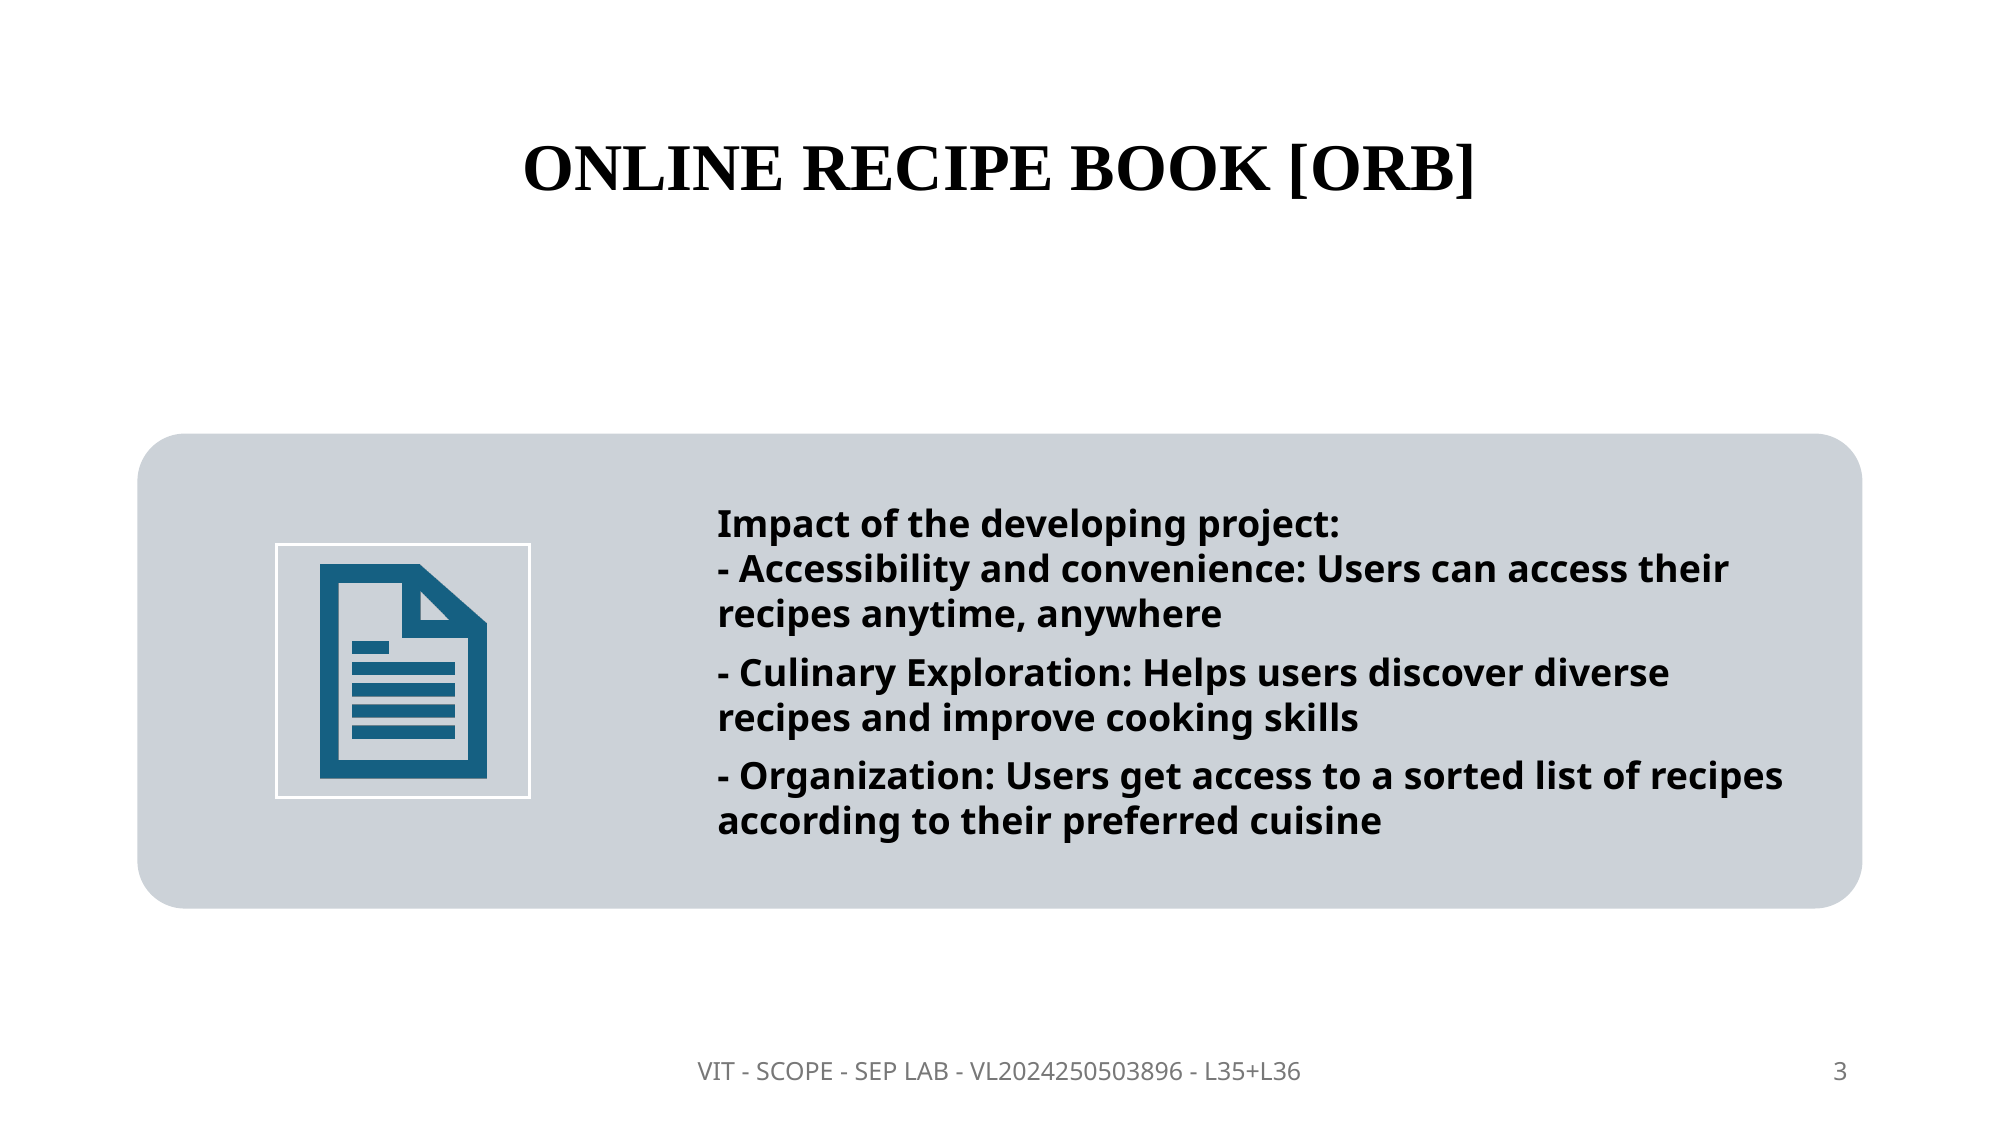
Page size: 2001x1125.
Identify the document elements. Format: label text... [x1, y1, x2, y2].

footer VIT - SCOPE - SEP LAB - VL2024250503896 - L35+L36 [662, 1044, 1338, 1103]
slide_number 3 [1412, 1044, 1863, 1103]
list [136, 298, 1863, 1044]
title ONLINE RECIPE BOOK [ORB] [137, 59, 1863, 278]
